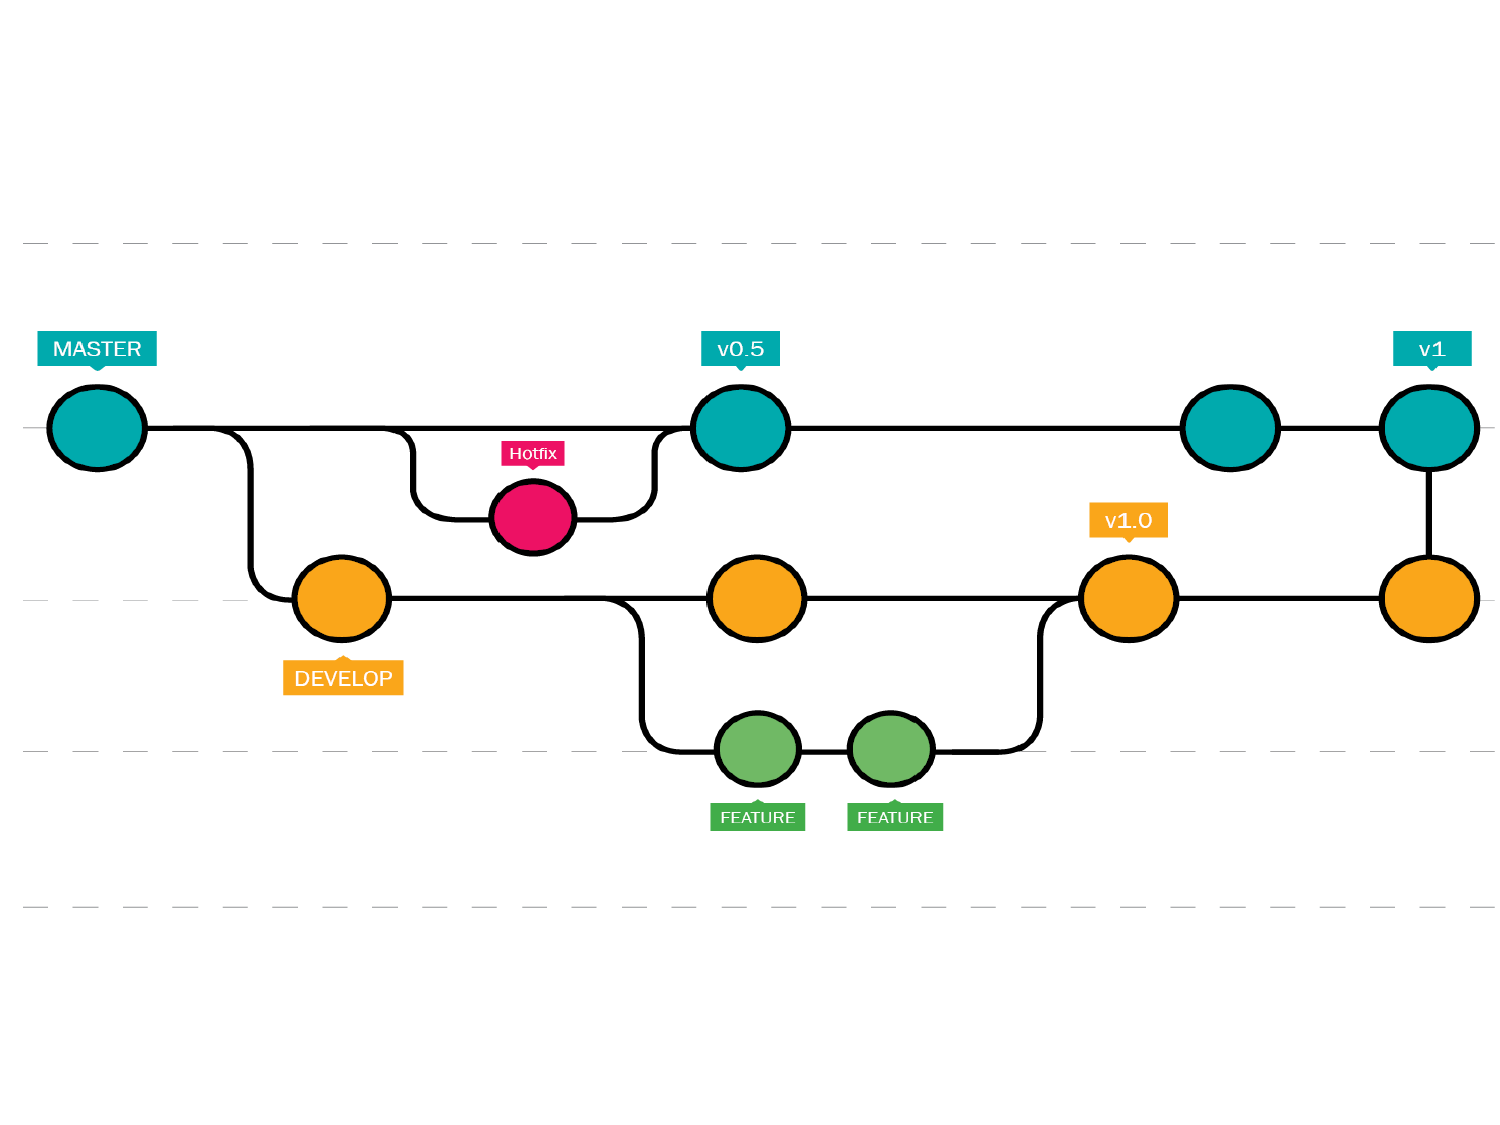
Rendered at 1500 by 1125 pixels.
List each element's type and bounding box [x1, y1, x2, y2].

picture [0, 212, 1500, 938]
